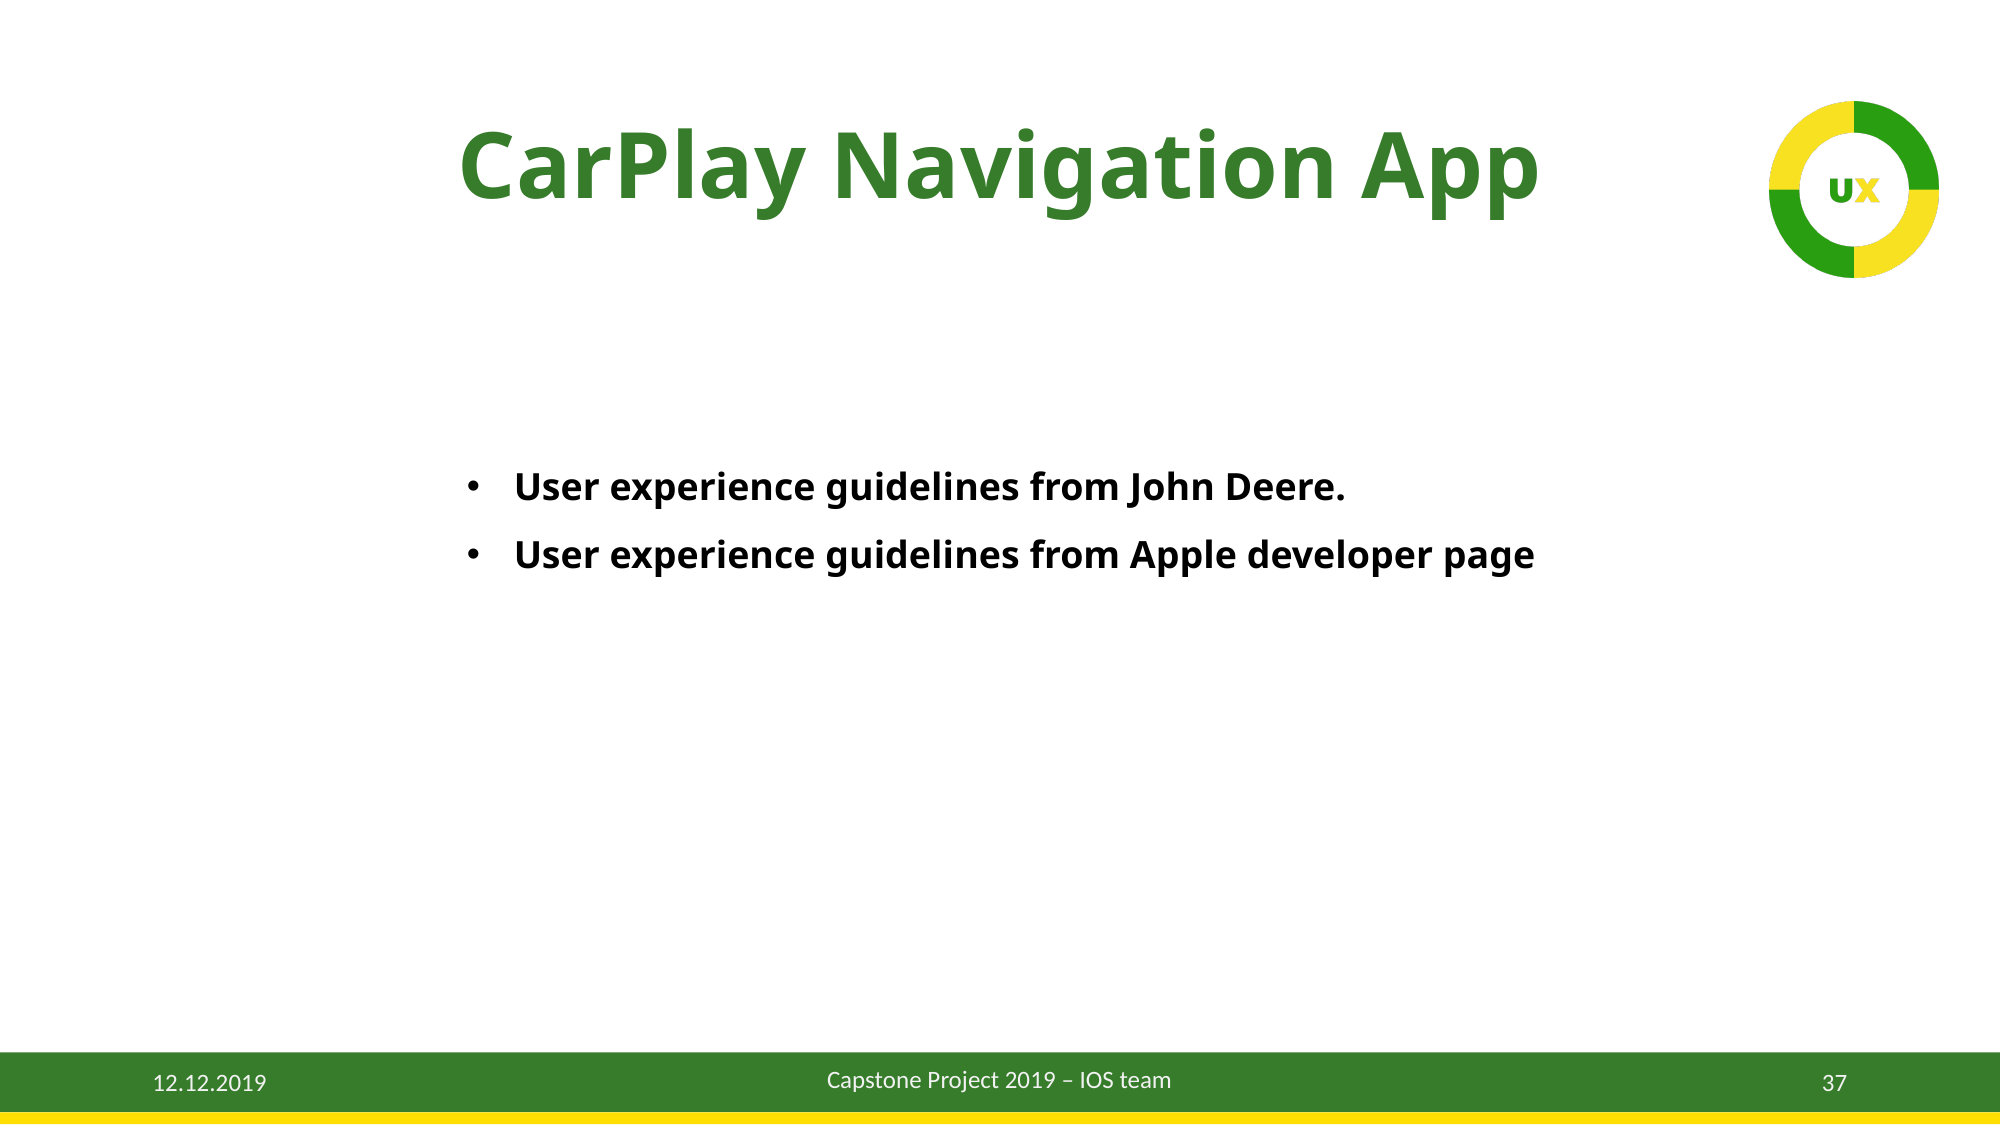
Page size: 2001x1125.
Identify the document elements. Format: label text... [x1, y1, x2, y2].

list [1769, 101, 1939, 278]
slide_number 37 [1412, 1051, 1863, 1112]
text_box [0, 1111, 2000, 1125]
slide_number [137, 1051, 588, 1112]
text_box [0, 1051, 137, 1111]
text_box [1863, 1051, 2000, 1111]
footer Capstone Project 2019 – IOS team [662, 1048, 1338, 1109]
text_box User experience guidelines from John Deere. User experience guidelines from Apple developer page [452, 433, 2000, 583]
text_box [588, 1051, 1412, 1111]
title CarPlay Navigation App [137, 59, 1863, 278]
